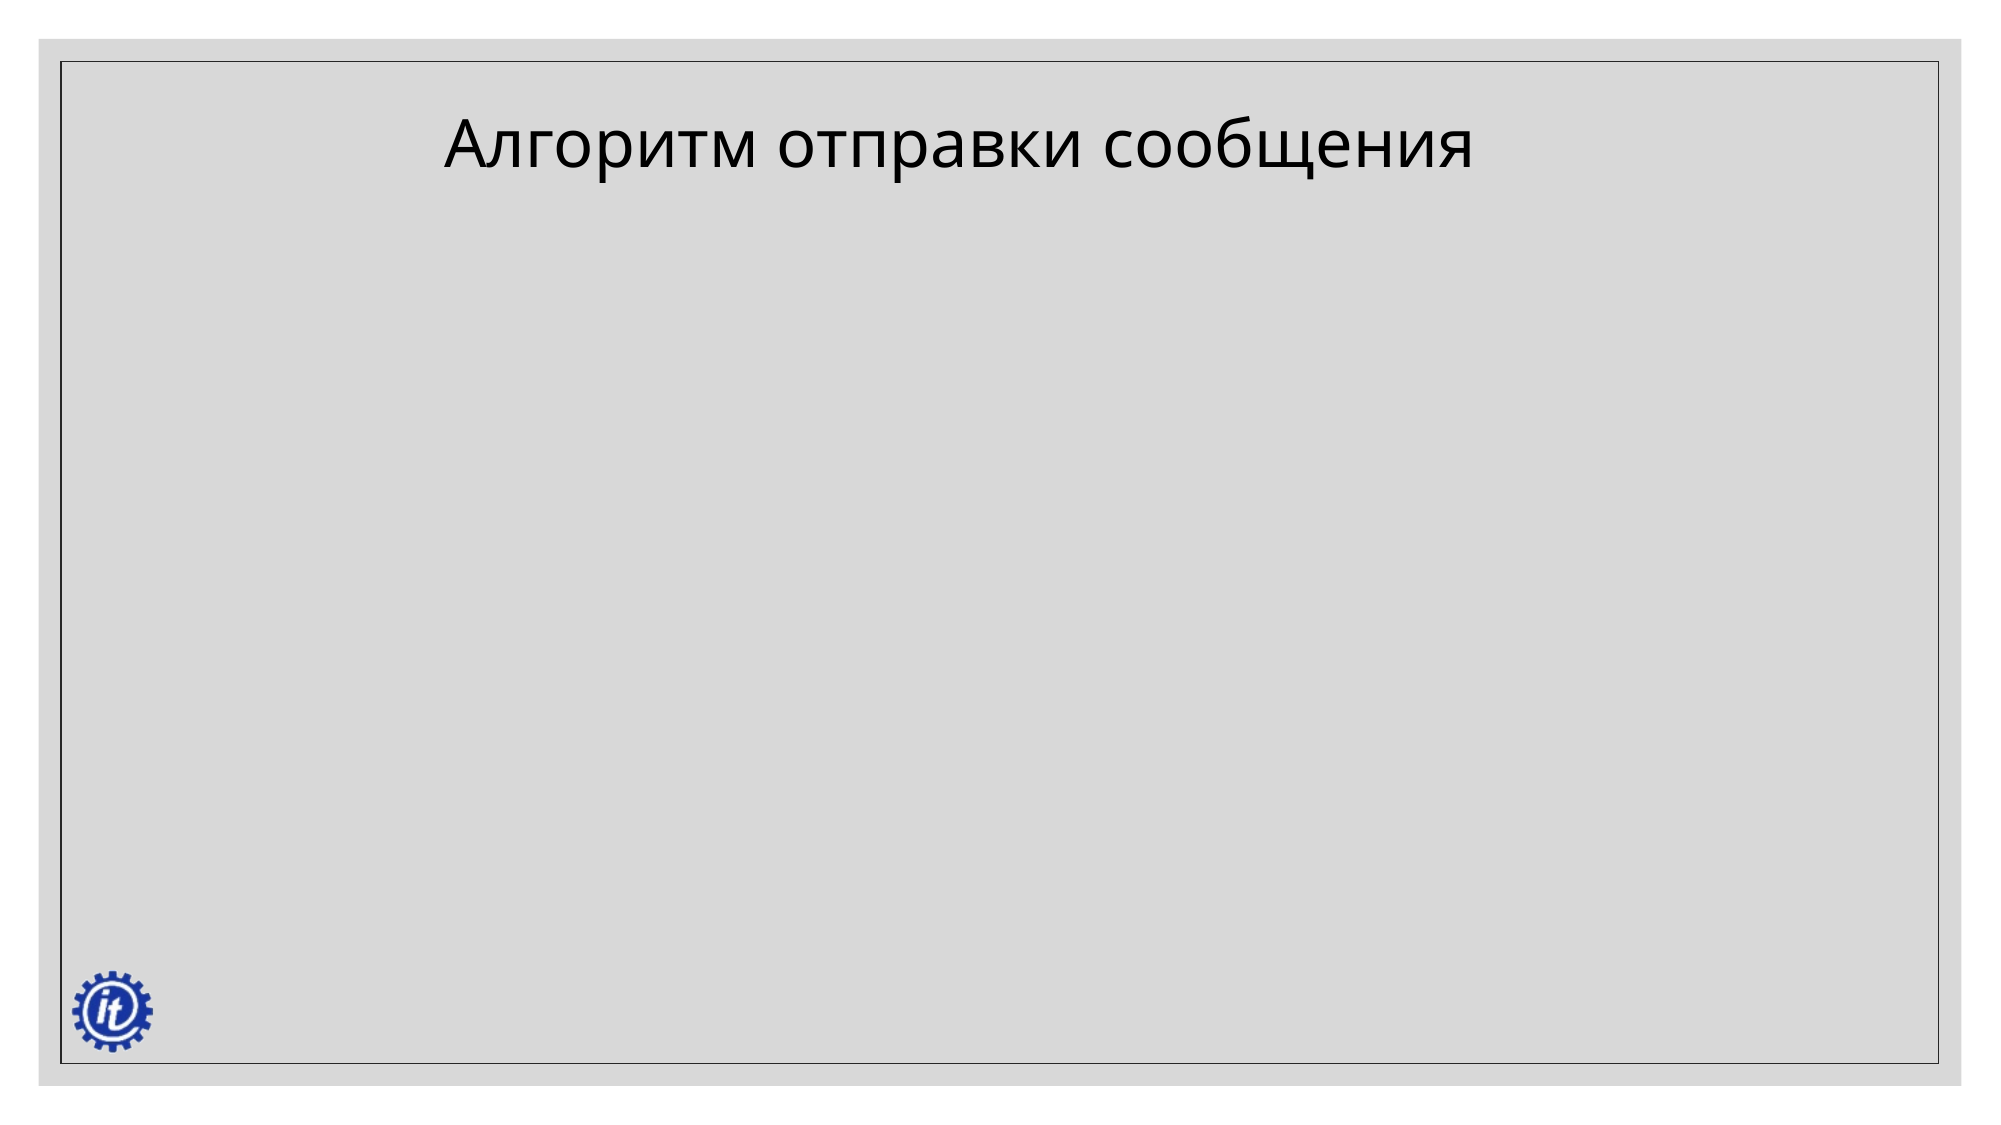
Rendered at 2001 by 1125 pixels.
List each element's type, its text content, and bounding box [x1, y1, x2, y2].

picture [57, 970, 167, 1058]
text_box Алгоритм отправки сообщения [429, 92, 1601, 188]
